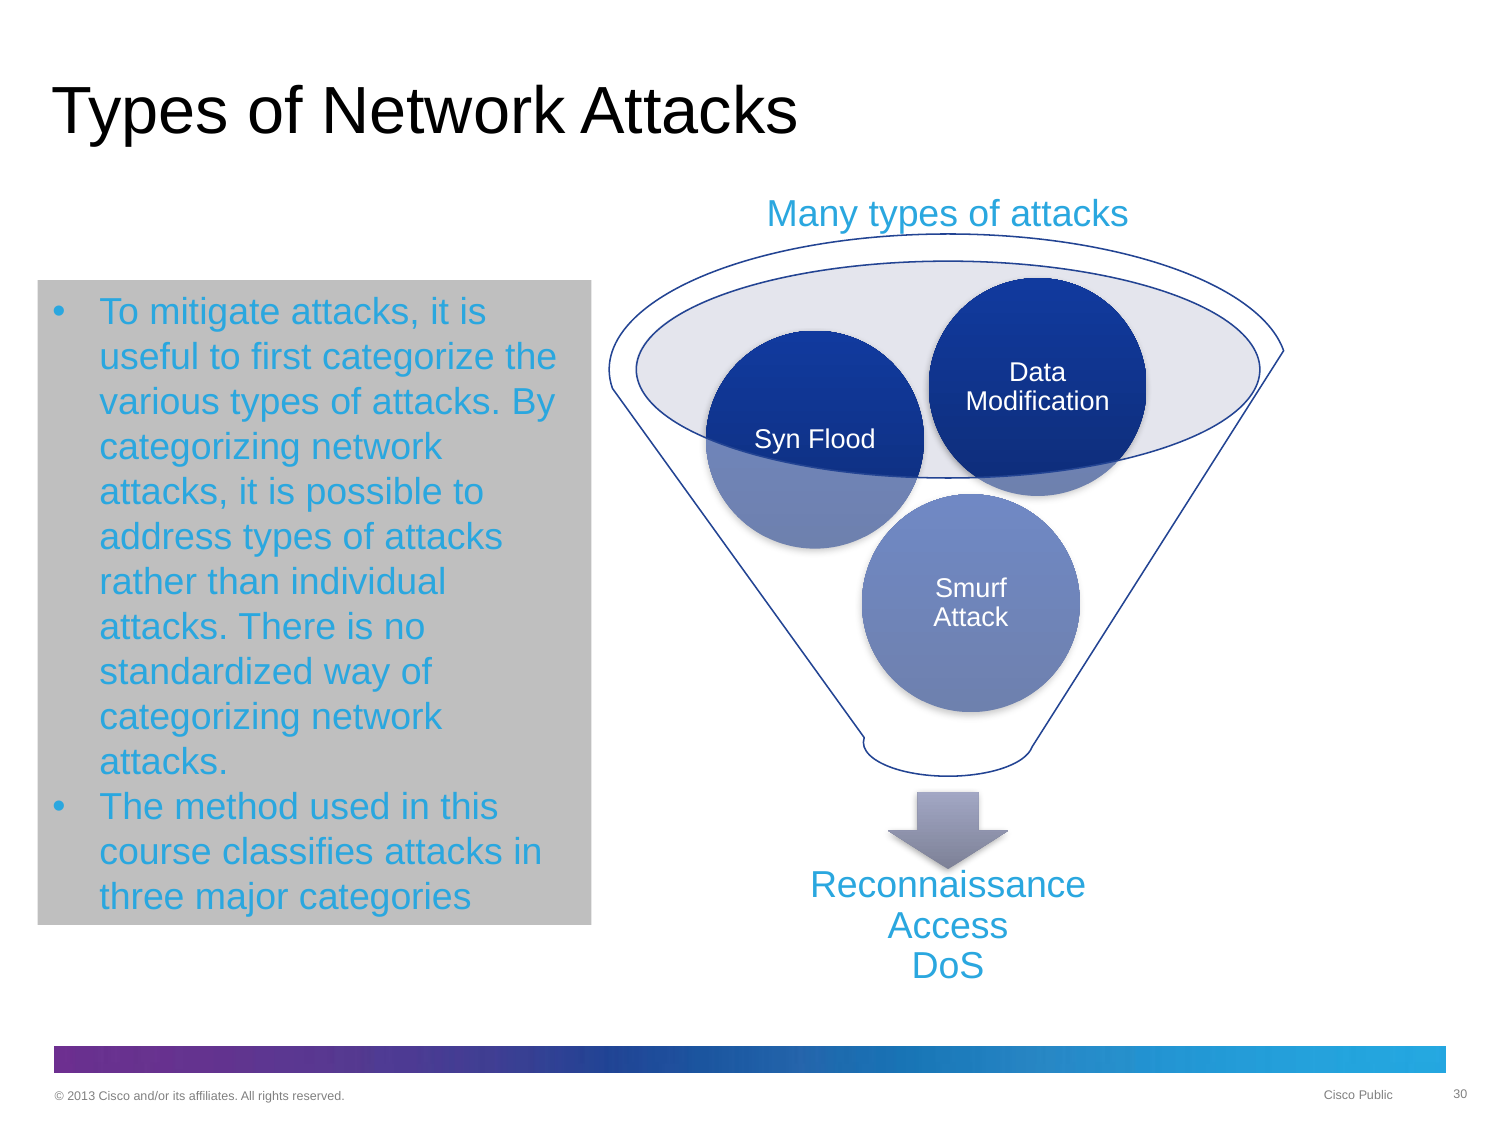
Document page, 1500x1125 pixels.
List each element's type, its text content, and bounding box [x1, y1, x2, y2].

text_box Many types of attacks [751, 181, 1145, 227]
title Types of Network Attacks [37, 17, 1447, 155]
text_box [447, 228, 1449, 1004]
text_box To mitigate attacks, it is useful to first categorize the various types of attacks. By categorizing network attacks, it is possible to address types of attacks rather than individual attacks. There is no standardized way of categorizing network attacks. The method used in this course classifies attacks in three major categories [37, 280, 442, 925]
picture [54, 1046, 1446, 1073]
